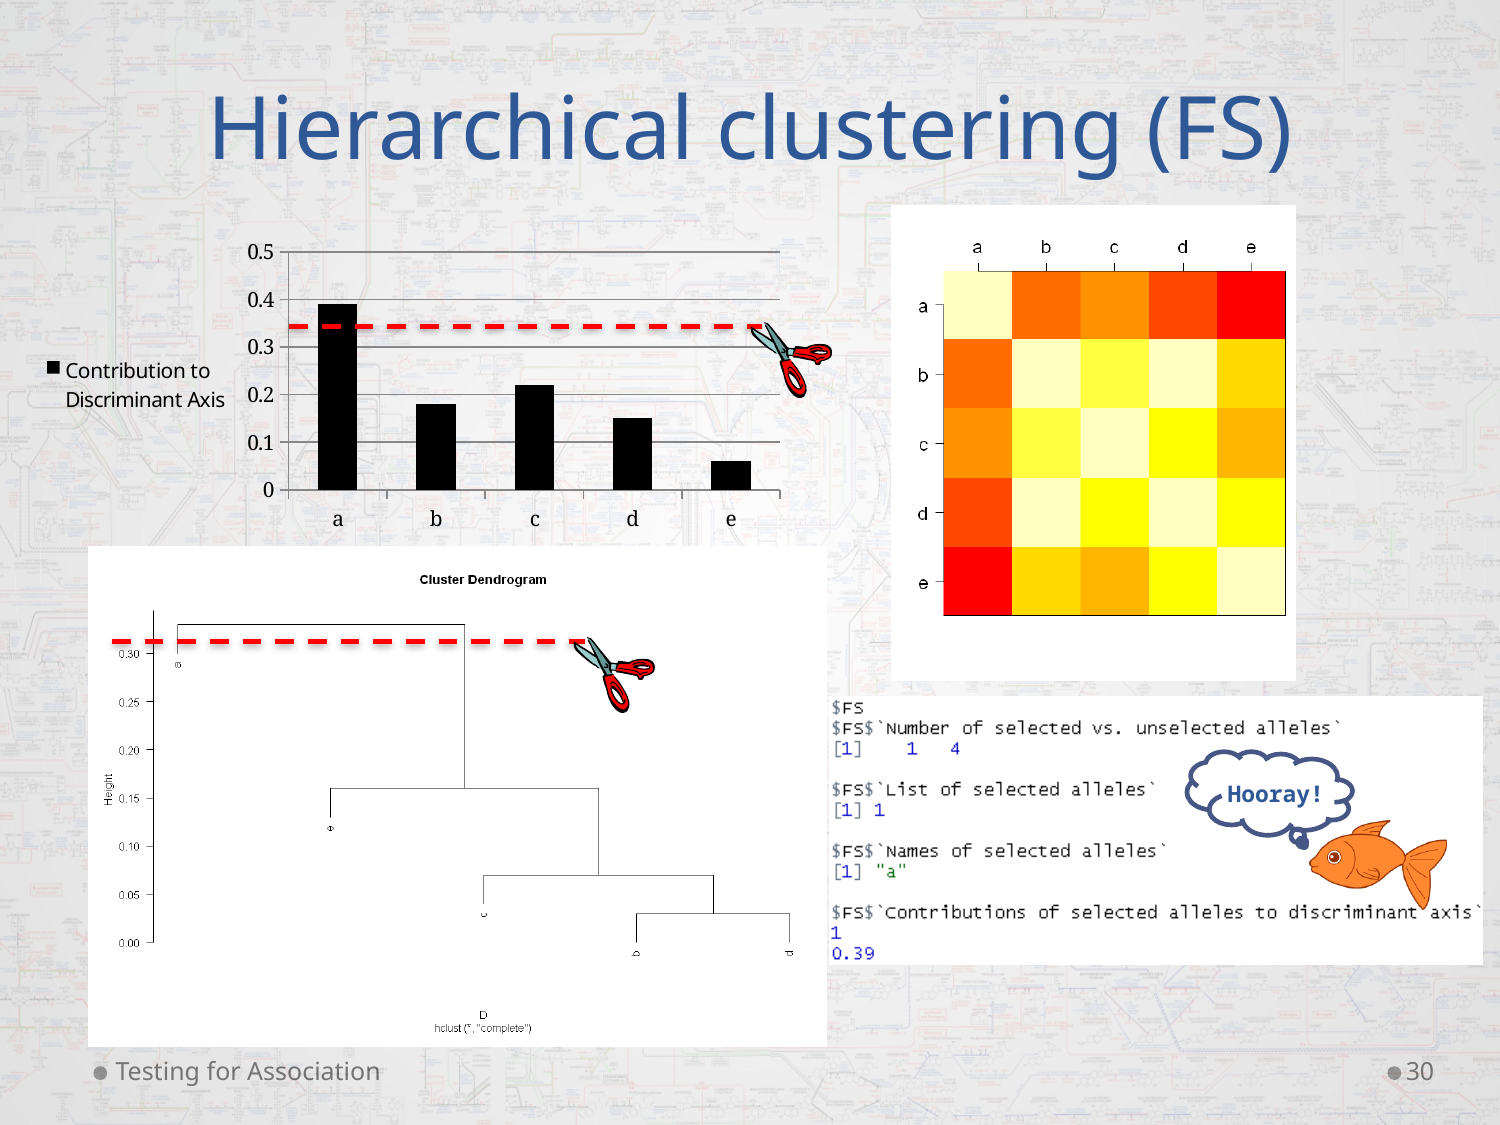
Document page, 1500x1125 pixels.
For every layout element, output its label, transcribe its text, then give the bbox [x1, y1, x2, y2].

footer Testing for Association [108, 1056, 576, 1103]
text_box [289, 320, 833, 398]
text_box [111, 634, 656, 713]
chart [27, 231, 796, 540]
picture [828, 696, 1483, 965]
slide_number 30 [1401, 1042, 1494, 1103]
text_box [1186, 751, 1448, 911]
title Hierarchical clustering (FS) [75, 0, 1425, 185]
picture [88, 546, 827, 1048]
text_box [0, 0, 1500, 1125]
picture [891, 205, 1296, 681]
